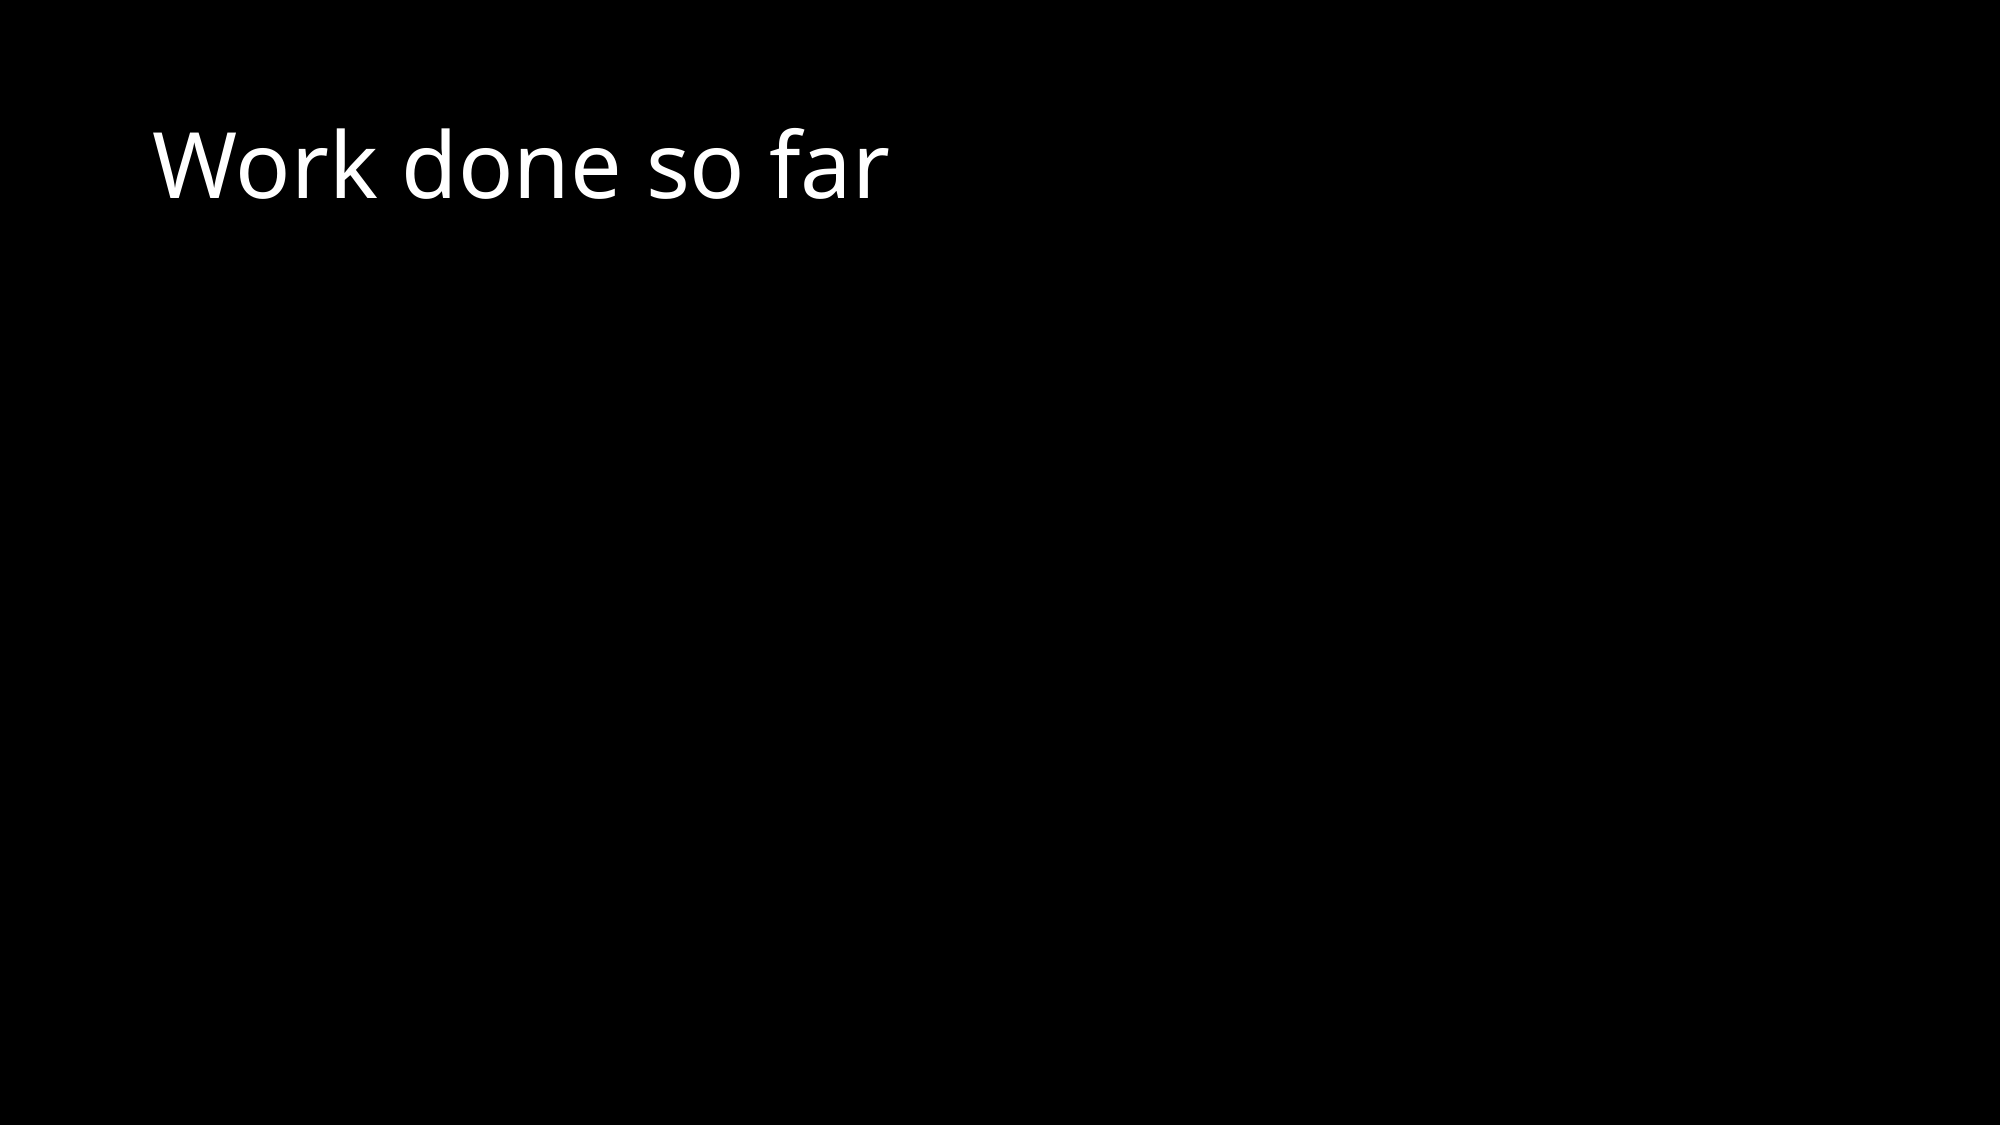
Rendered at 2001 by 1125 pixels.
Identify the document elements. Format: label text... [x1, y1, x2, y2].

title Work done so far [137, 59, 1863, 278]
